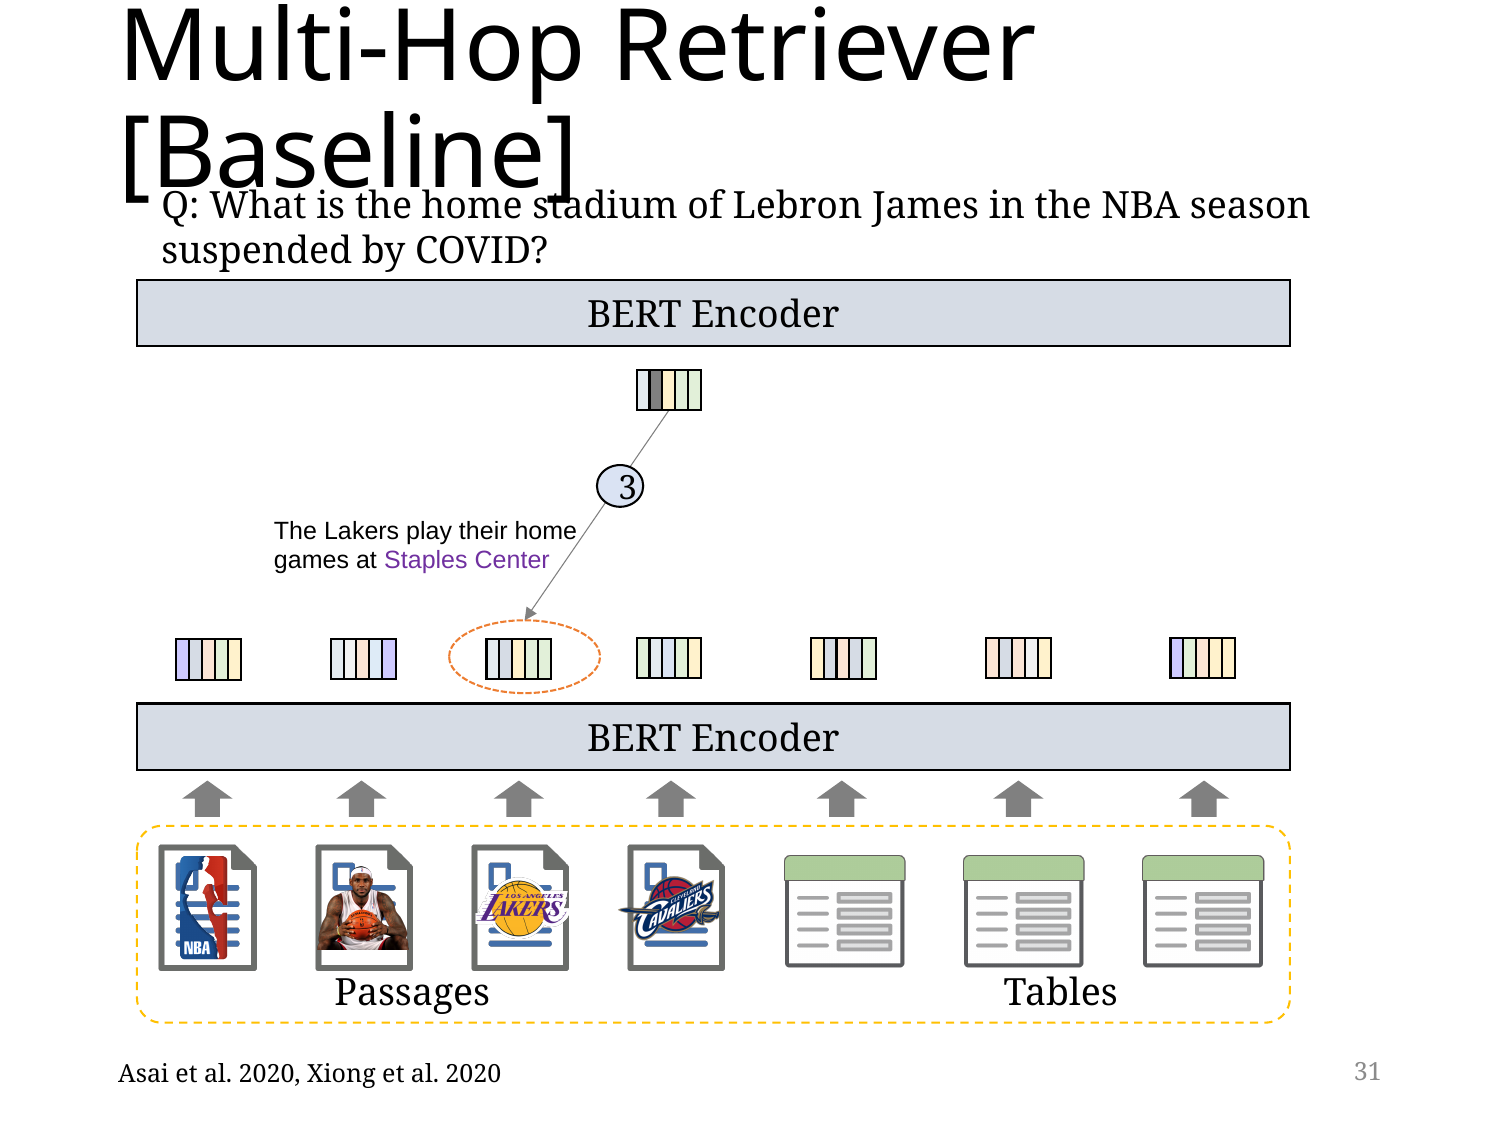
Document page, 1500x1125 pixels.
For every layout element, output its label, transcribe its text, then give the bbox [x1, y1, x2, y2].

title Multi-Hop Retriever [Baseline] [103, 59, 1397, 144]
text_box BERT Encoder [136, 702, 1291, 771]
text_box [448, 619, 601, 695]
text_box [333, 779, 390, 818]
text_box BERT Encoder [136, 279, 1291, 347]
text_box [330, 638, 396, 680]
footer Asai et al. 2020, Xiong et al. 2020 [103, 1042, 1263, 1103]
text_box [136, 825, 1290, 1023]
text_box [990, 779, 1047, 818]
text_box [986, 637, 1052, 679]
text_box [642, 779, 700, 818]
text_box The Lakers play their home games at Staples Center [259, 506, 524, 582]
text_box [490, 779, 548, 818]
text_box [178, 779, 236, 818]
text_box [813, 779, 871, 818]
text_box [636, 637, 702, 679]
slide_number 30 [1275, 1042, 1397, 1103]
text_box [1175, 779, 1233, 818]
text_box Q: What is the home stadium of Lebron James in the NBA season suspended by COVID? [146, 173, 1352, 279]
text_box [1170, 637, 1236, 679]
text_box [524, 410, 670, 621]
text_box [810, 638, 876, 679]
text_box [636, 369, 702, 411]
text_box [486, 638, 552, 680]
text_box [176, 639, 242, 680]
